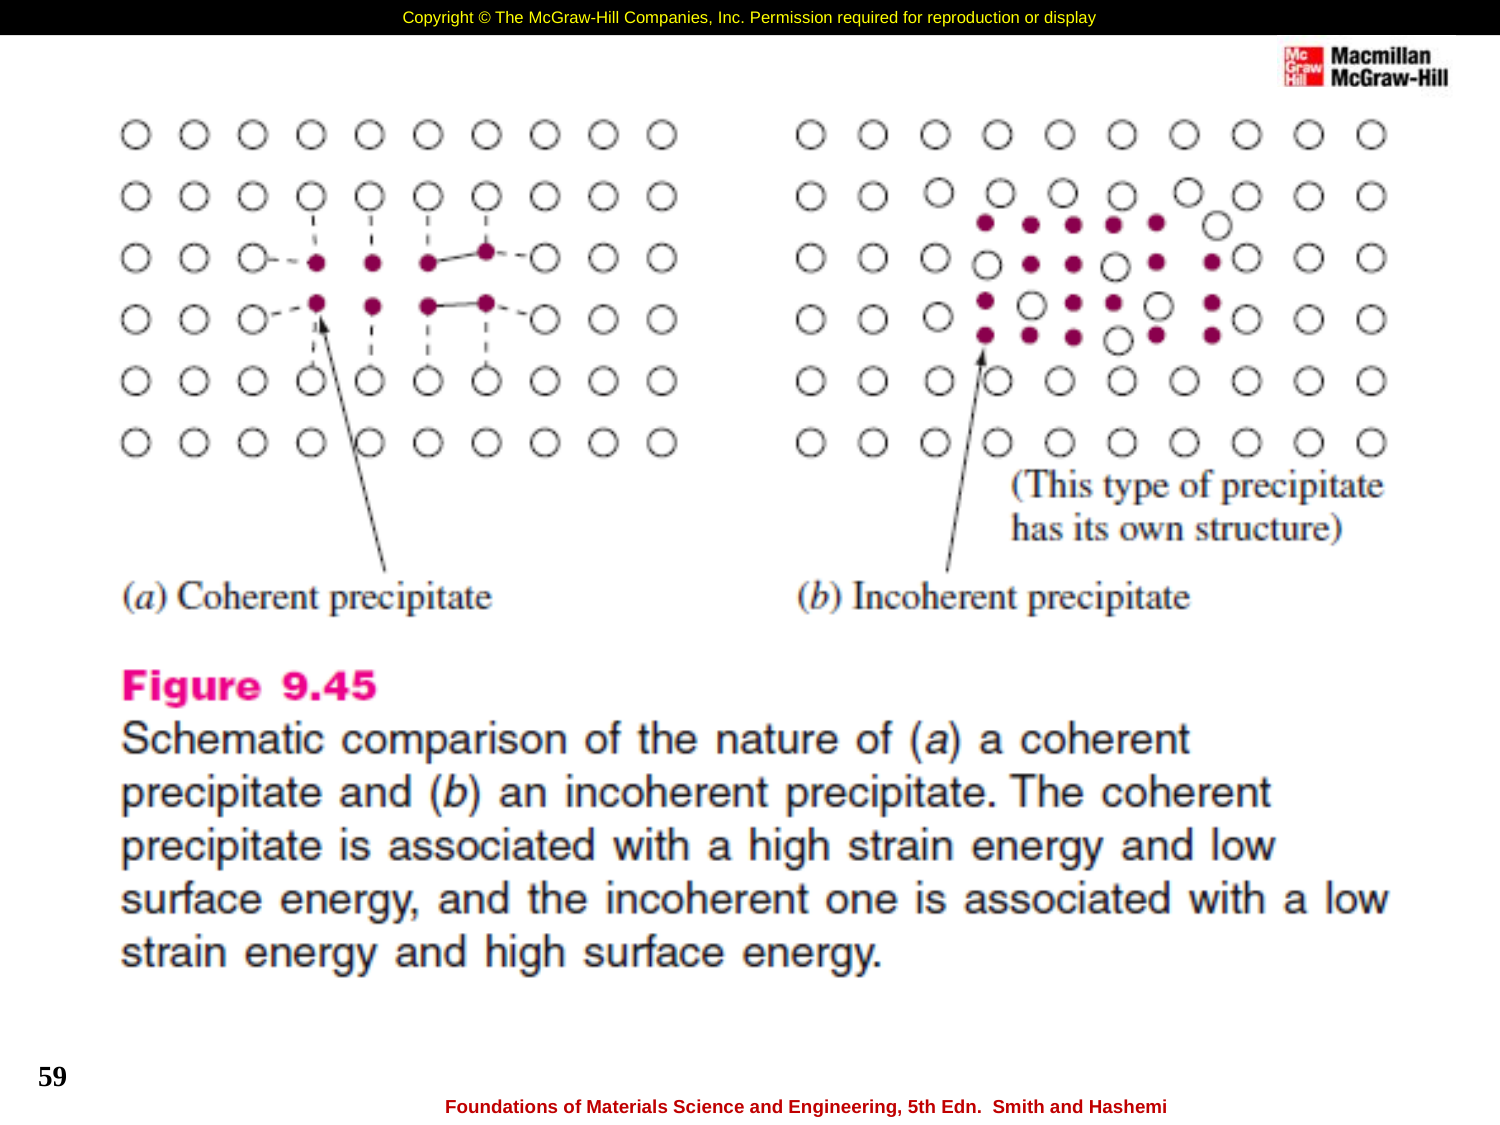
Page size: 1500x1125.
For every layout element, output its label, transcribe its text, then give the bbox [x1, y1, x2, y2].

picture [87, 35, 1456, 998]
slide_number 59 [0, 1049, 83, 1125]
